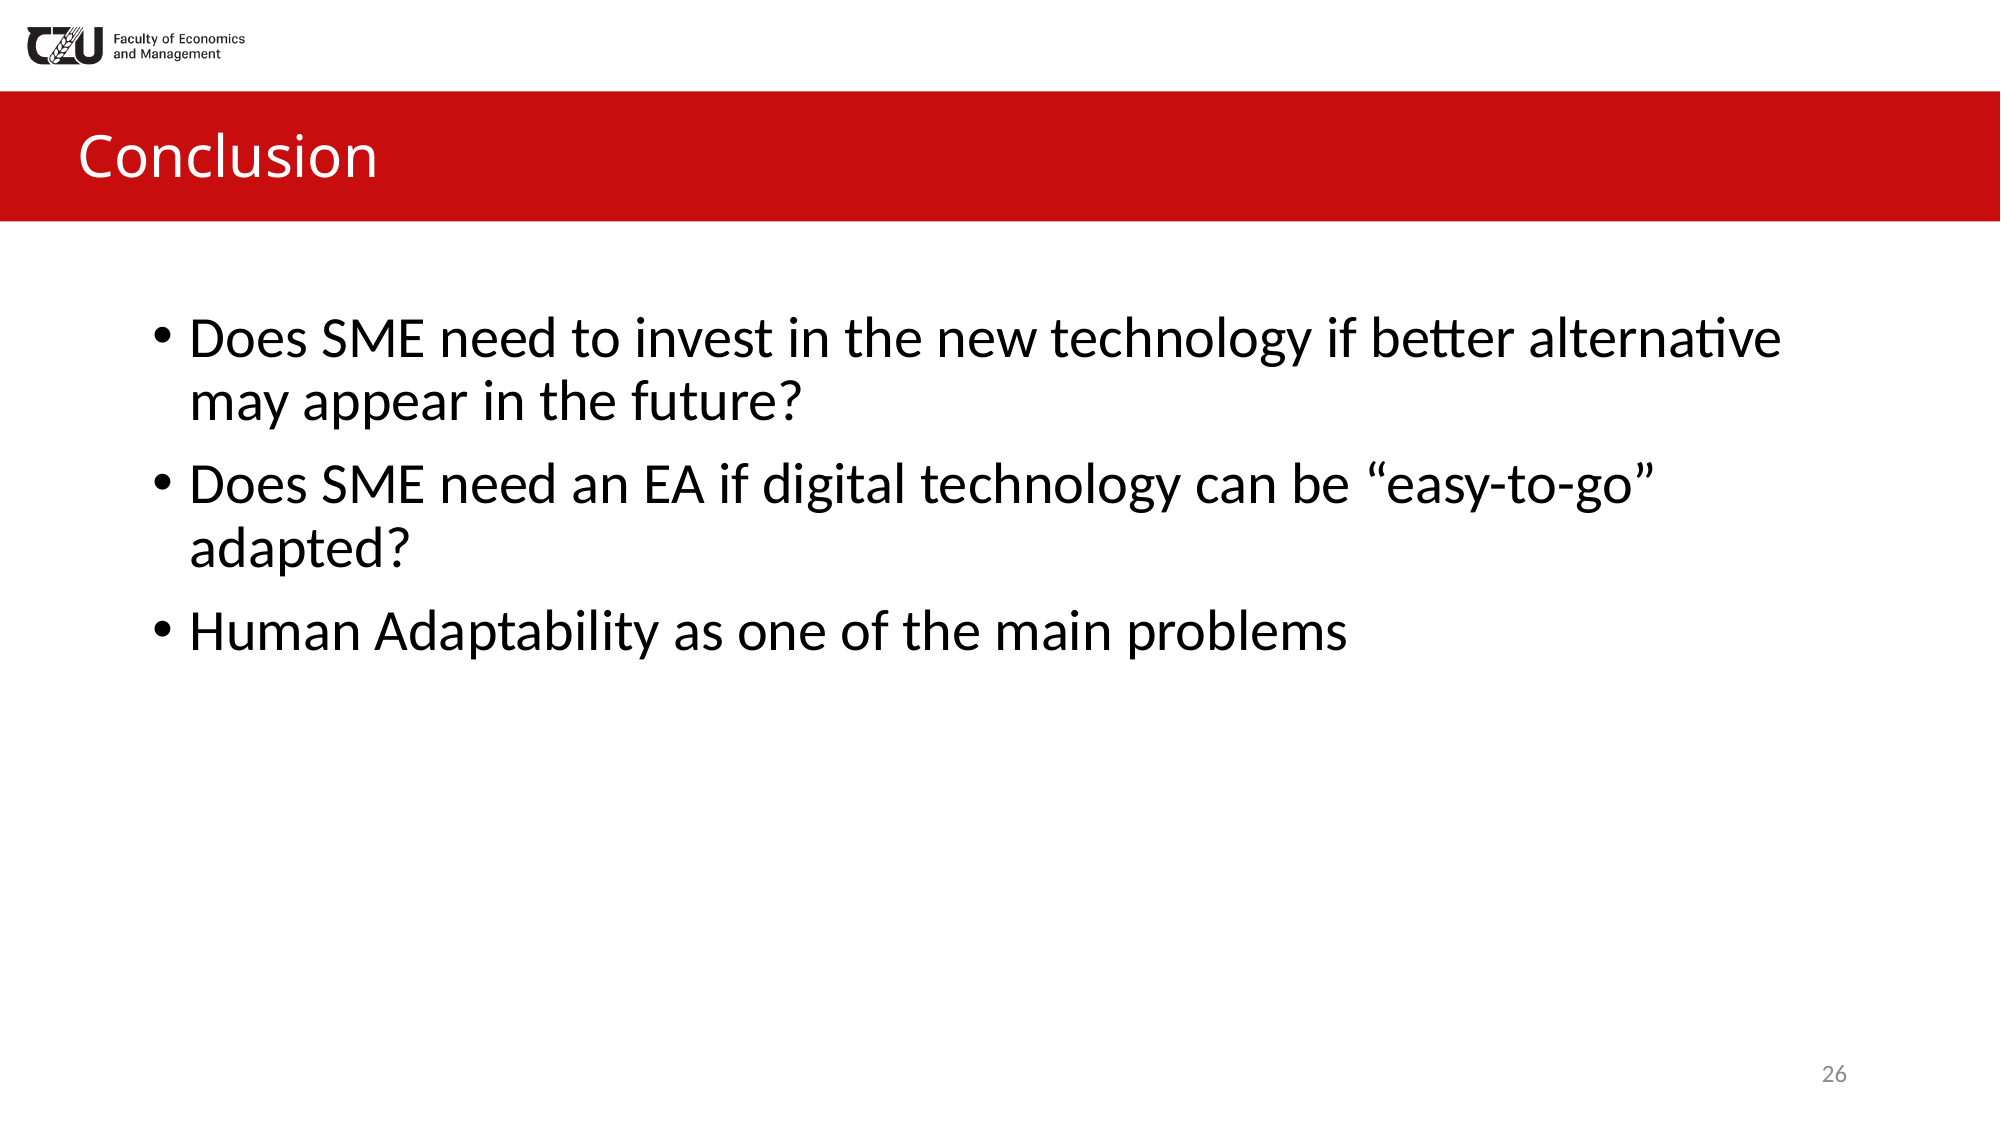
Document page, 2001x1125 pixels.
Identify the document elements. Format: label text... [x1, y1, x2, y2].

slide_number 26 [1412, 1042, 1863, 1103]
list Does SME need to invest in the new technology if better alternative may appear in the future? Does SME need an EA if digital technology can be “easy-to-go” adapted? Human Adaptability as one of the main problems [137, 299, 1863, 1014]
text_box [0, 0, 2000, 222]
